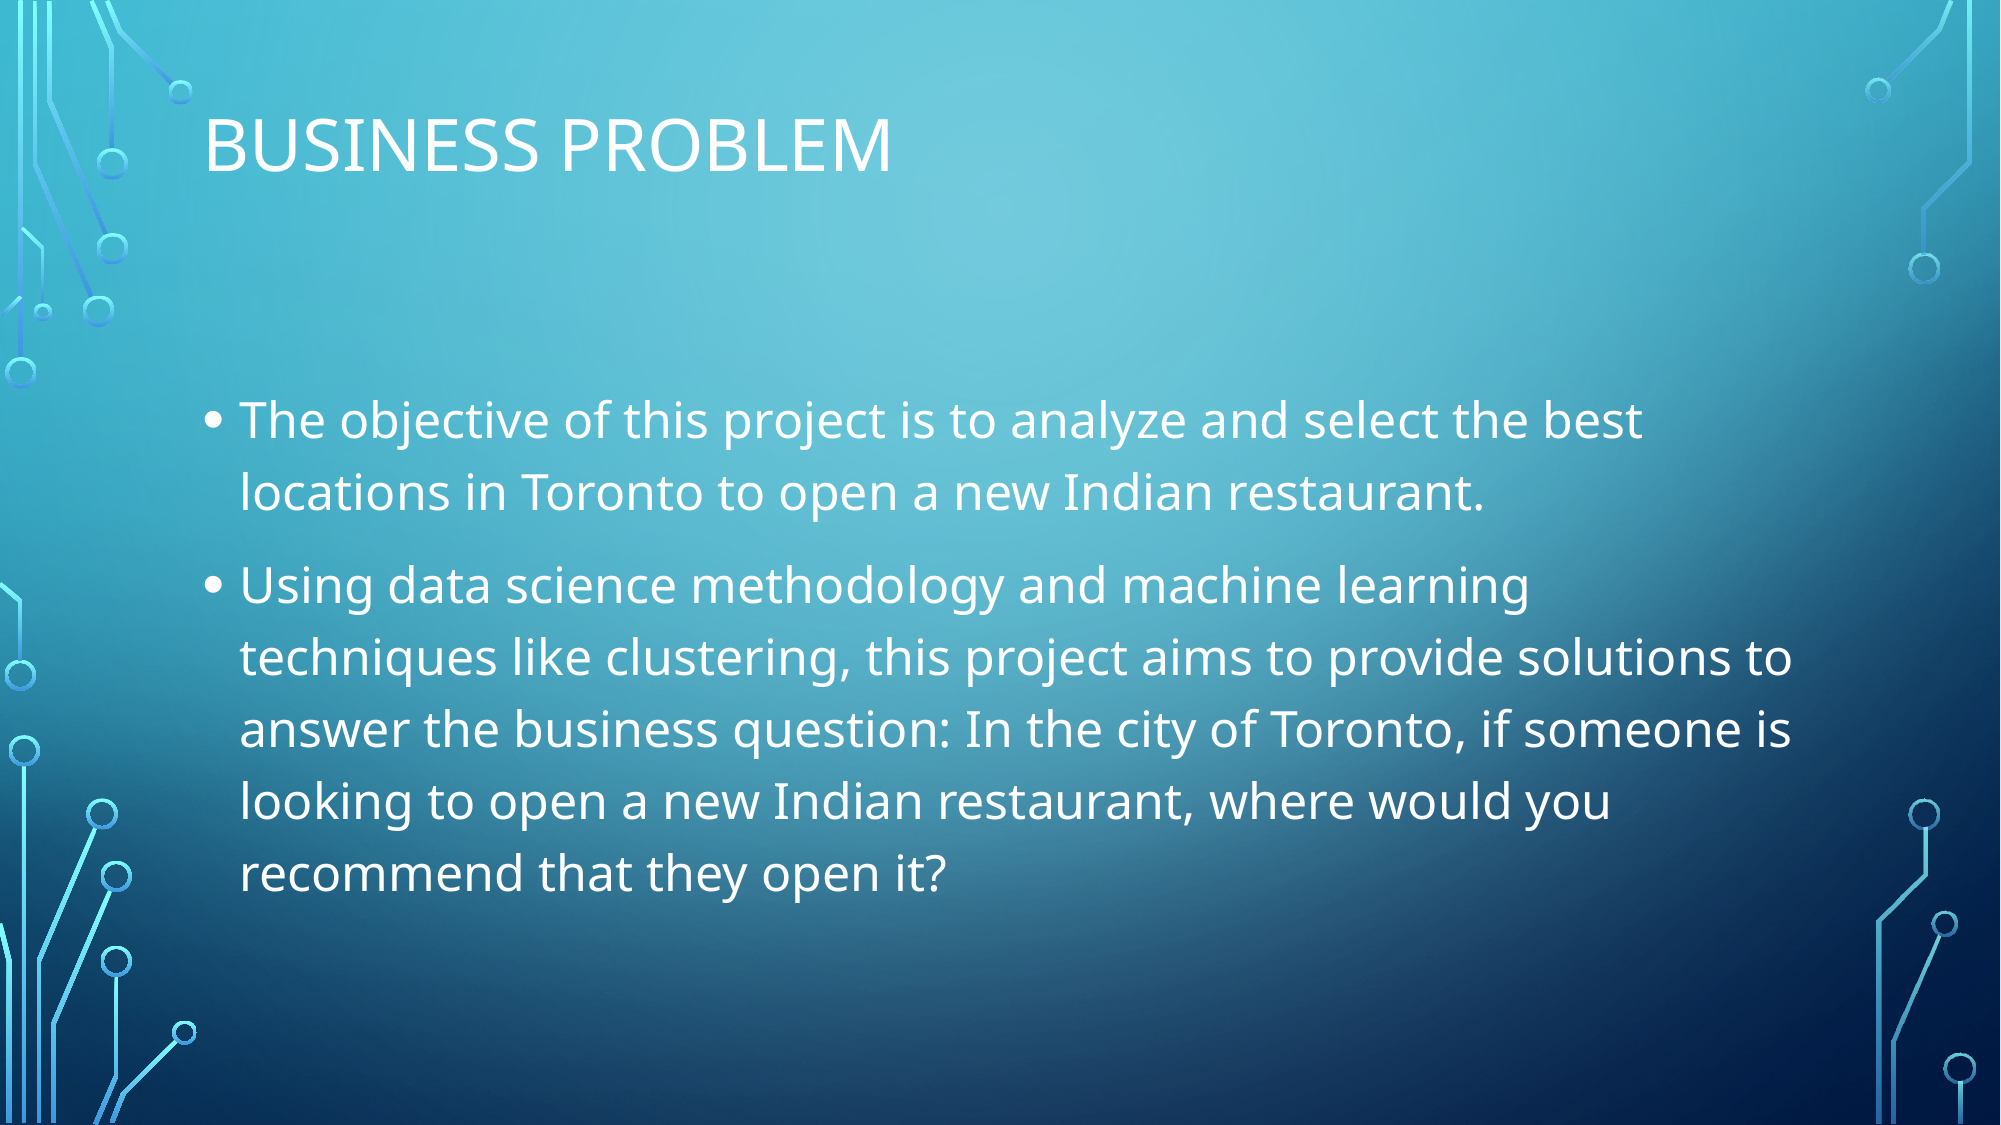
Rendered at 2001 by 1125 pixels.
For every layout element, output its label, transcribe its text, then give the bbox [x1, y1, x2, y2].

list The objective of this project is to analyze and select the best locations in Toronto to open a new Indian restaurant. Using data science methodology and machine learning techniques like clustering, this project aims to provide solutions to answer the business question: In the city of Toronto, if someone is looking to open a new Indian restaurant, where would you recommend that they open it? [187, 369, 1813, 950]
title Business Problem [187, 101, 1813, 344]
